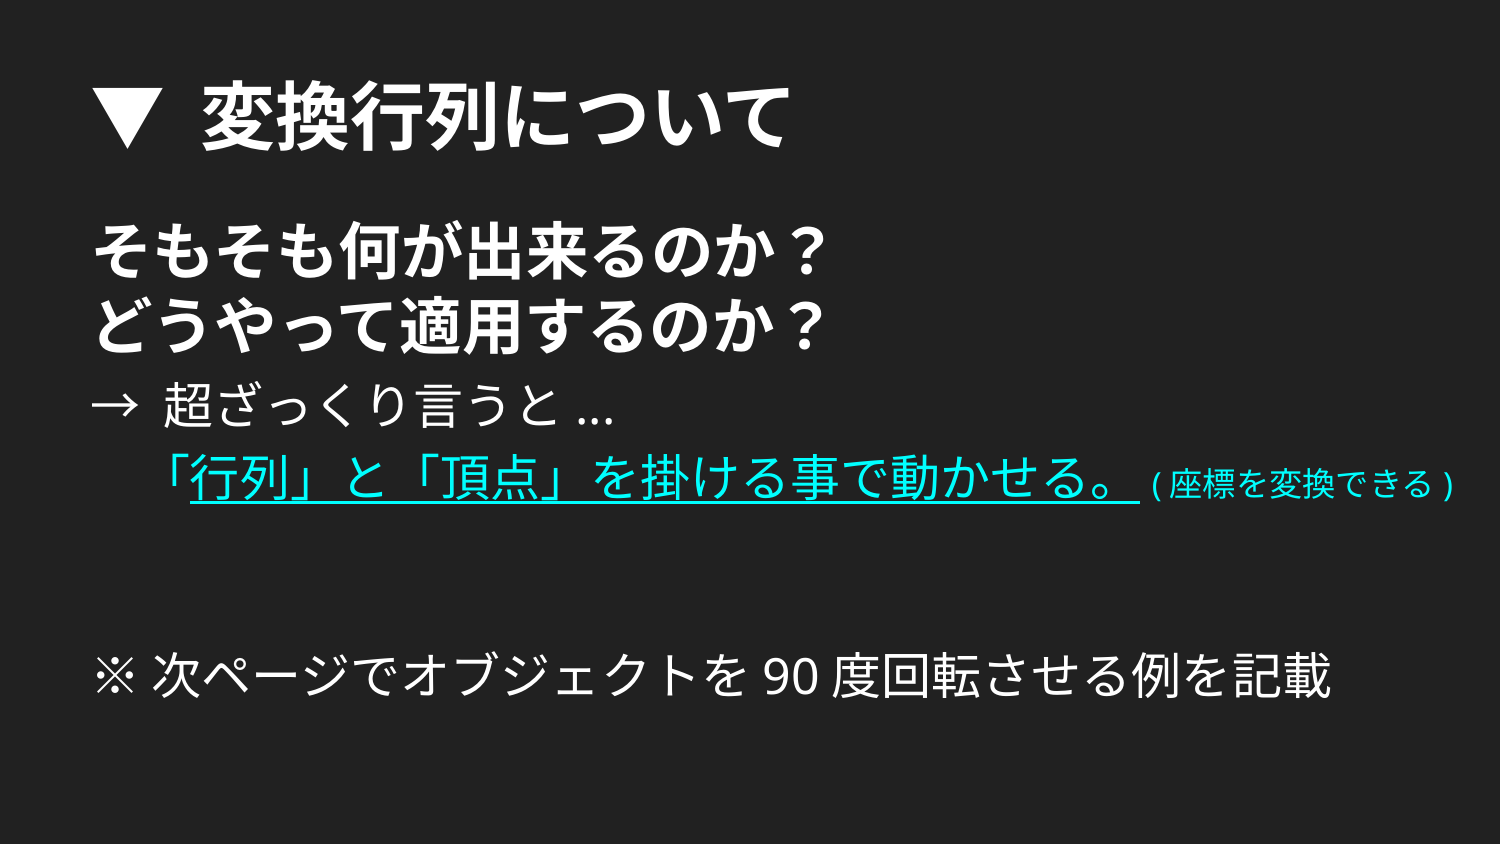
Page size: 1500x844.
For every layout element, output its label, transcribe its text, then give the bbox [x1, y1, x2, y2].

text_box そもそも何が出来るのか？ どうやって適用するのか？ → 超ざっくり言うと... 「行列」と「頂点」を掛ける事で動かせる。(座標を変換できる) ※次ページでオブジェクトを90度回転させる例を記載 [74, 196, 1473, 837]
text_box ▼ 変換行列について [74, 33, 1425, 175]
